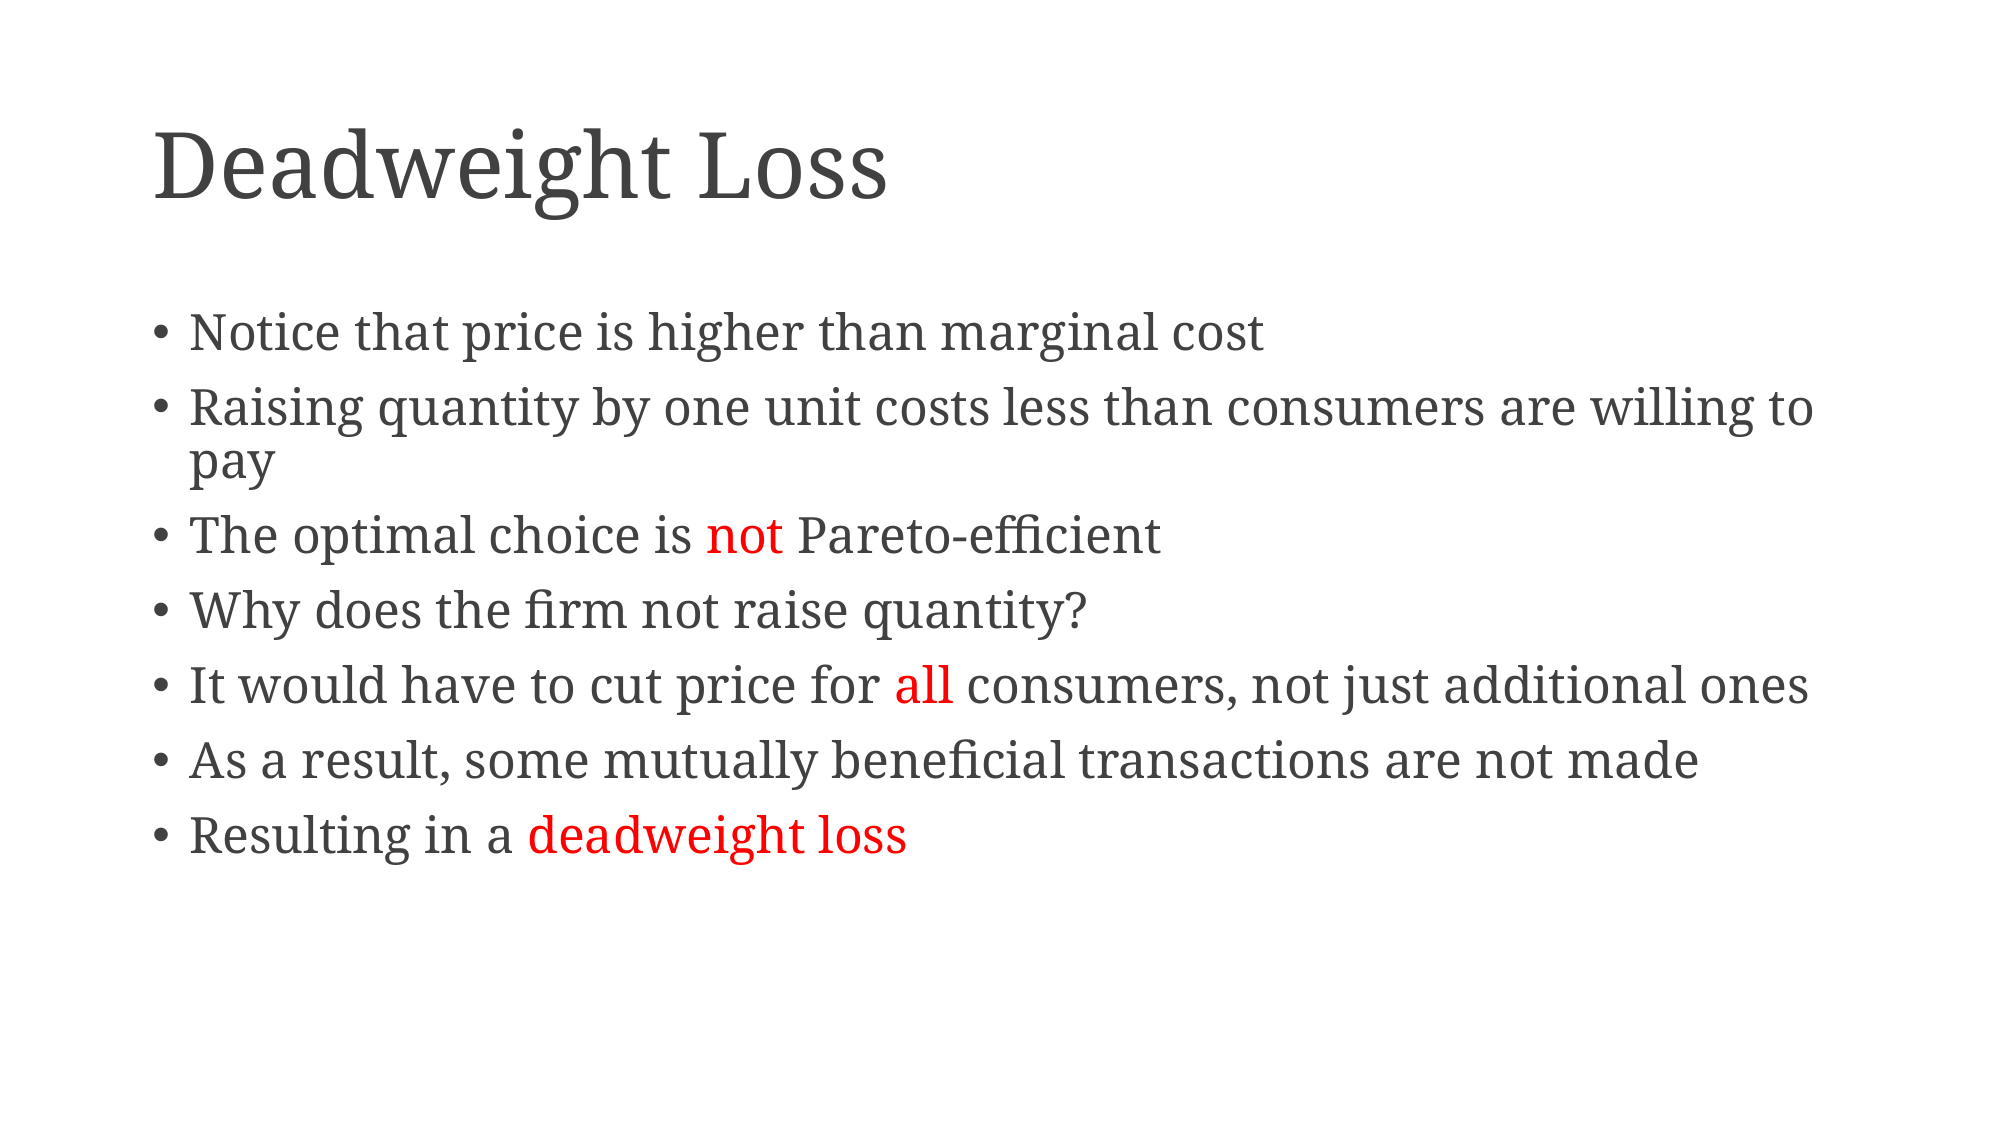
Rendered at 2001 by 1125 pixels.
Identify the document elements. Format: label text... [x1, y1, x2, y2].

title Deadweight Loss [137, 59, 1863, 278]
list Notice that price is higher than marginal cost Raising quantity by one unit costs less than consumers are willing to pay The optimal choice is not Pareto-efficient Why does the firm not raise quantity? It would have to cut price for all consumers, not just additional ones As a result, some mutually beneficial transactions are not made Resulting in a deadweight loss [137, 299, 1863, 1014]
